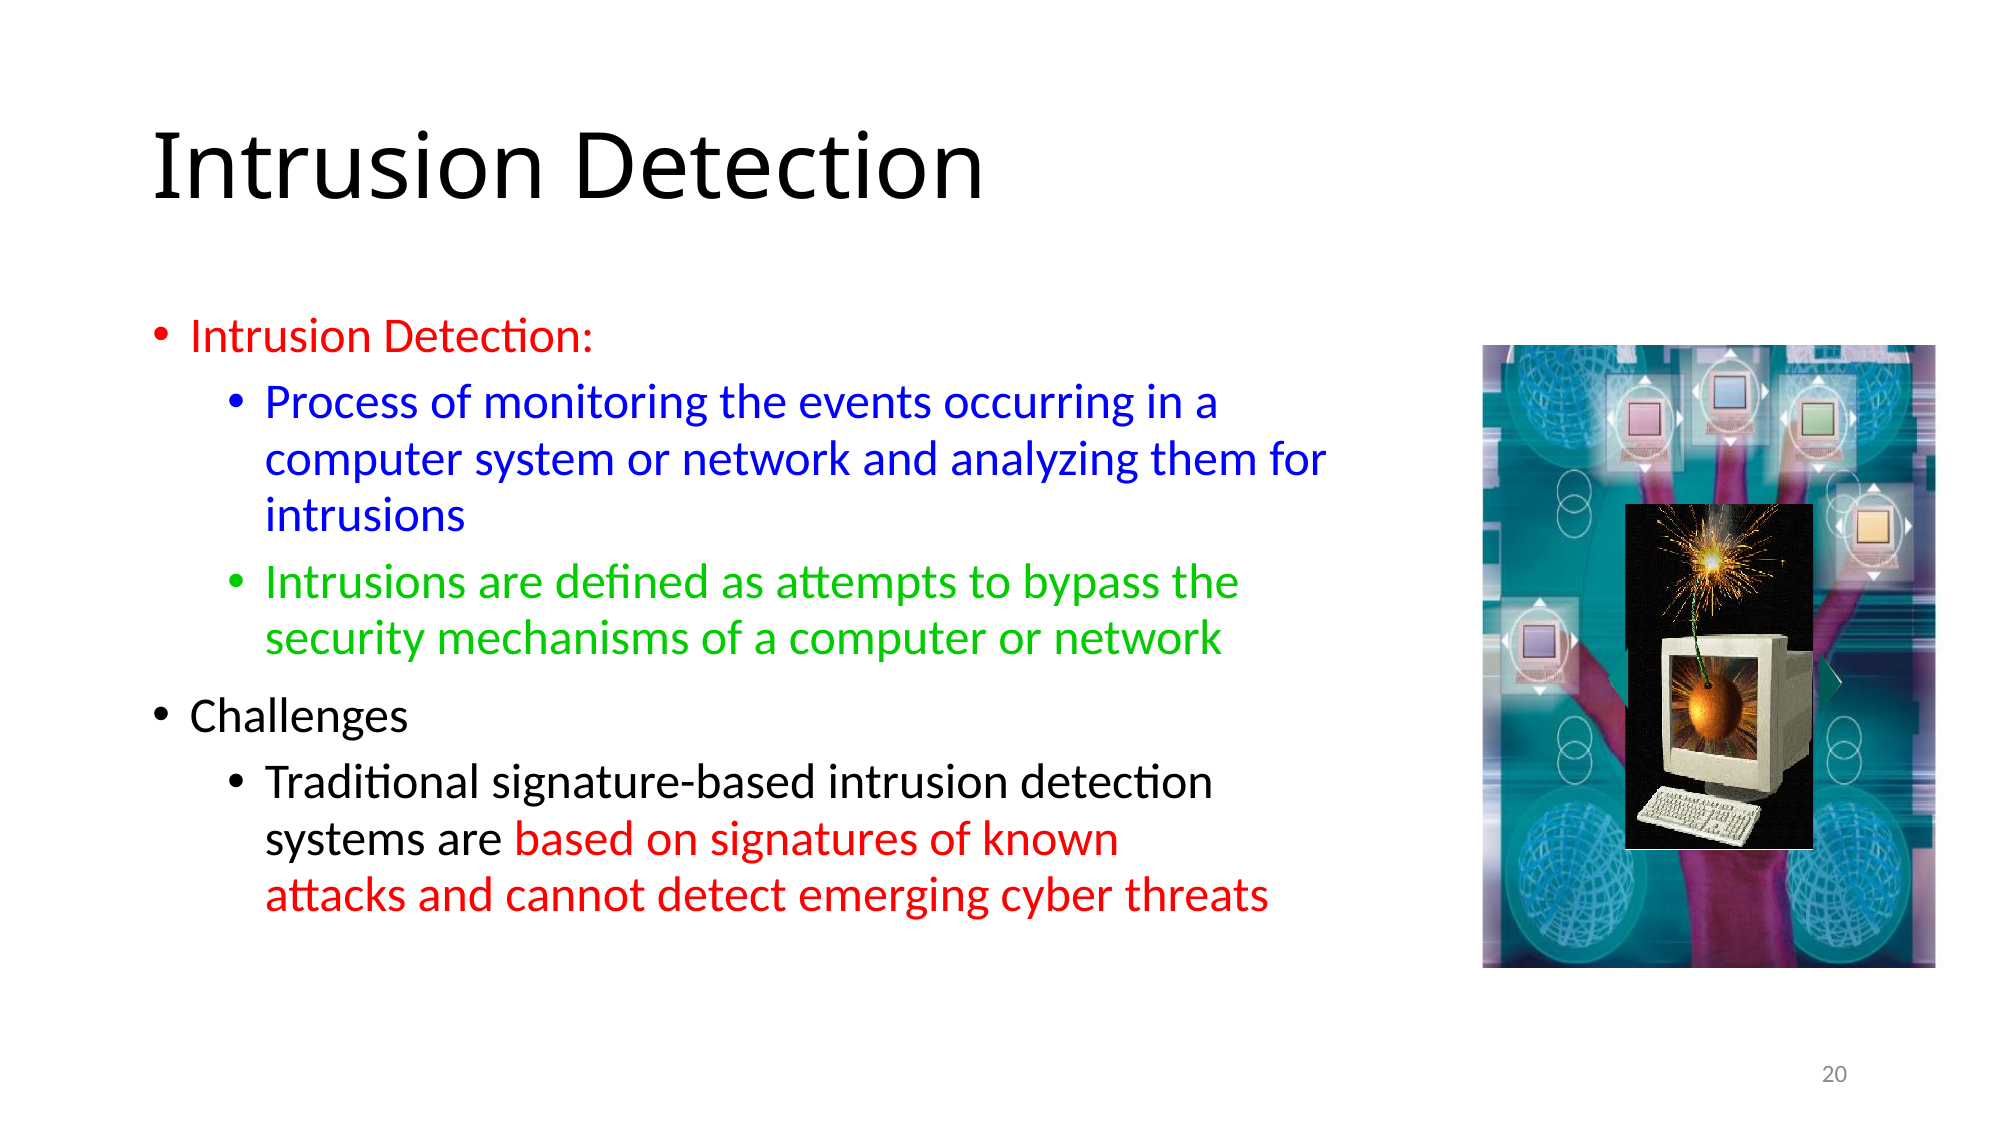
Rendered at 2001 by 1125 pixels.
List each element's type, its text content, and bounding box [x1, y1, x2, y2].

list Intrusion Detection: Process of monitoring the events occurring in a computer system or network and analyzing them for intrusions Intrusions are defined as attempts to bypass the security mechanisms of a computer or network ‏ Challenges Traditional signature-based intrusion detection systems are based on signatures of known attacks and cannot detect emerging cyber threats [137, 299, 1423, 1014]
title Intrusion Detection [137, 59, 1863, 278]
slide_number 20 [1412, 1042, 1863, 1103]
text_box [1482, 345, 1943, 968]
